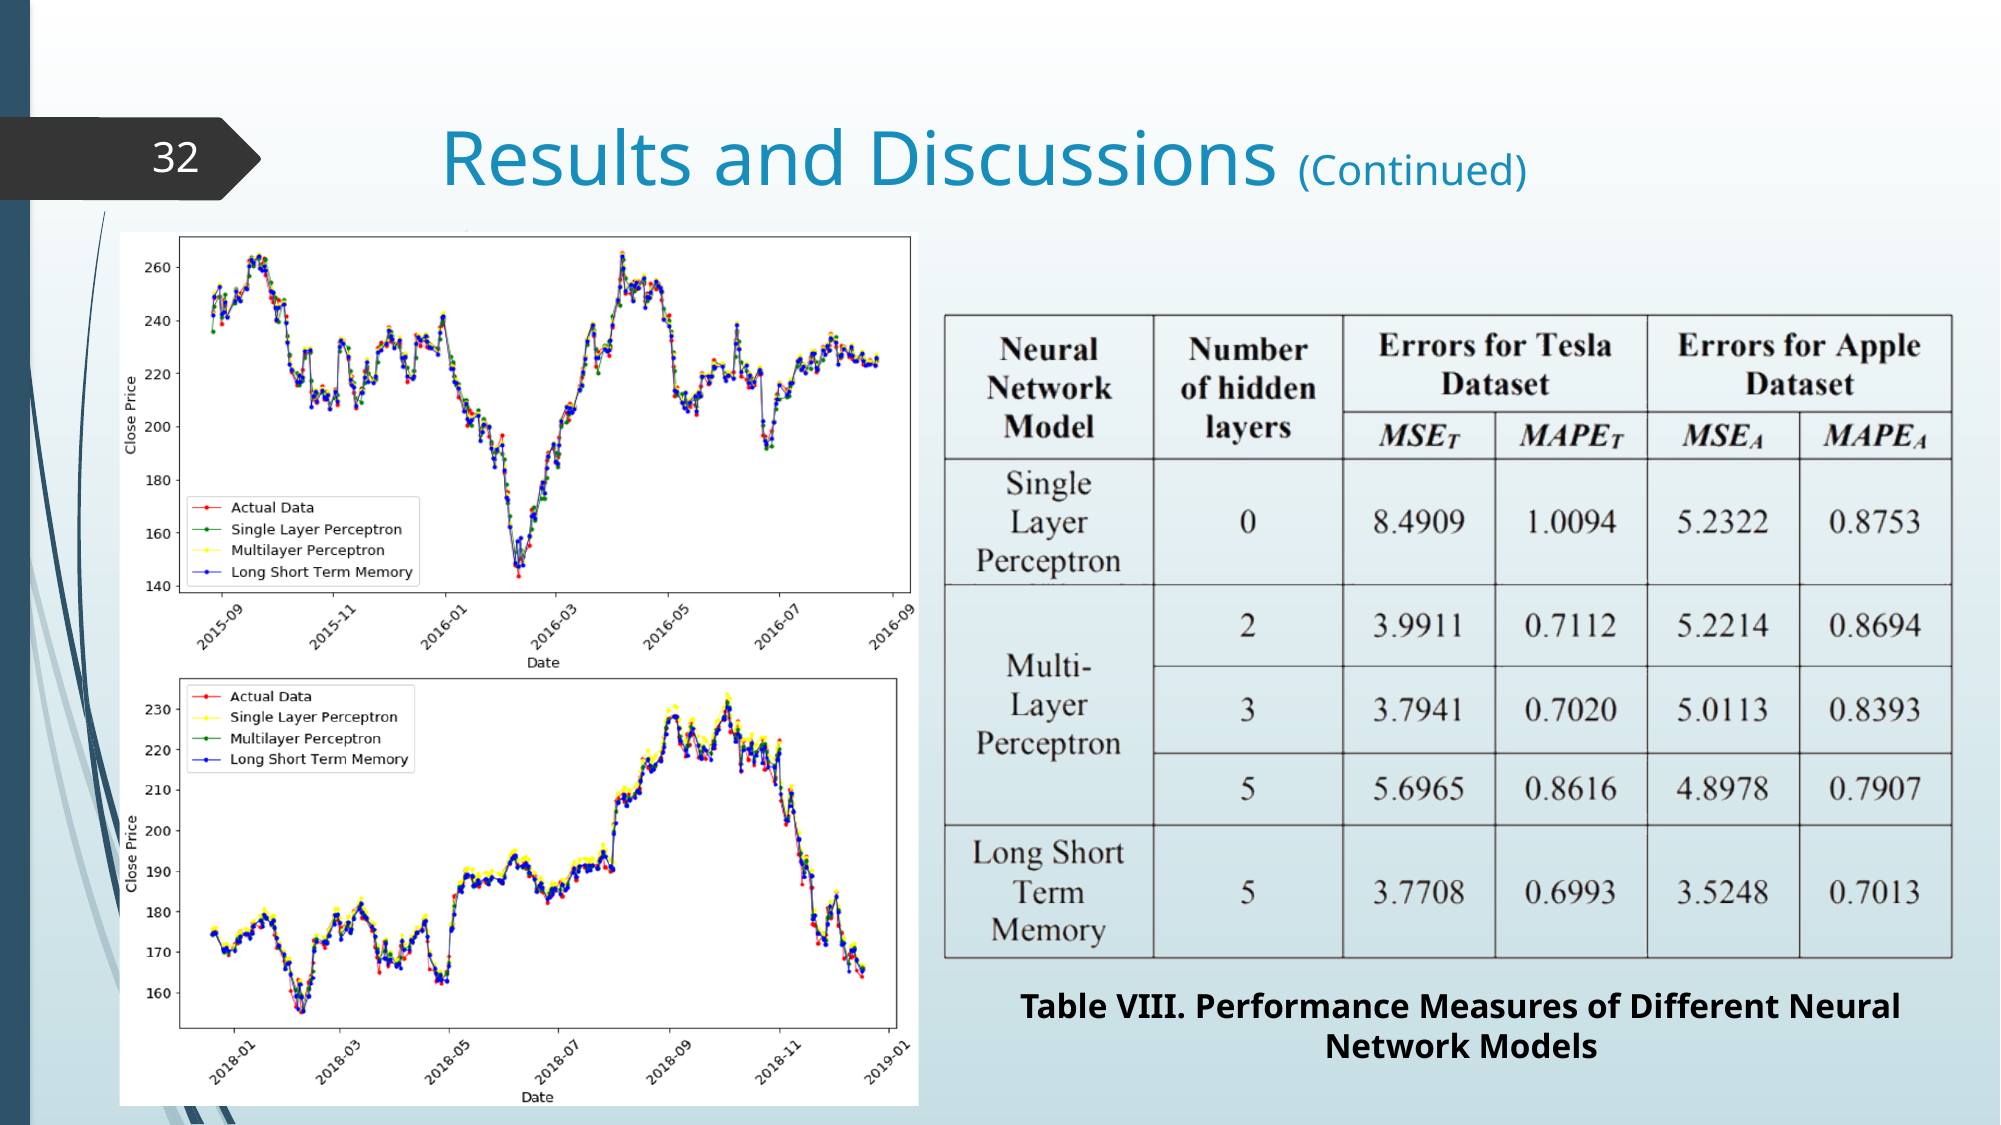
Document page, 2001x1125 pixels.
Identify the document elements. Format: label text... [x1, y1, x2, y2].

picture [119, 232, 919, 1106]
slide_number 32 [87, 129, 216, 190]
title Results and Discussions (Continued) [425, 102, 1888, 313]
picture [943, 312, 1957, 963]
text_box Table VIII. Performance Measures of Different Neural Network Models [961, 977, 1962, 1073]
